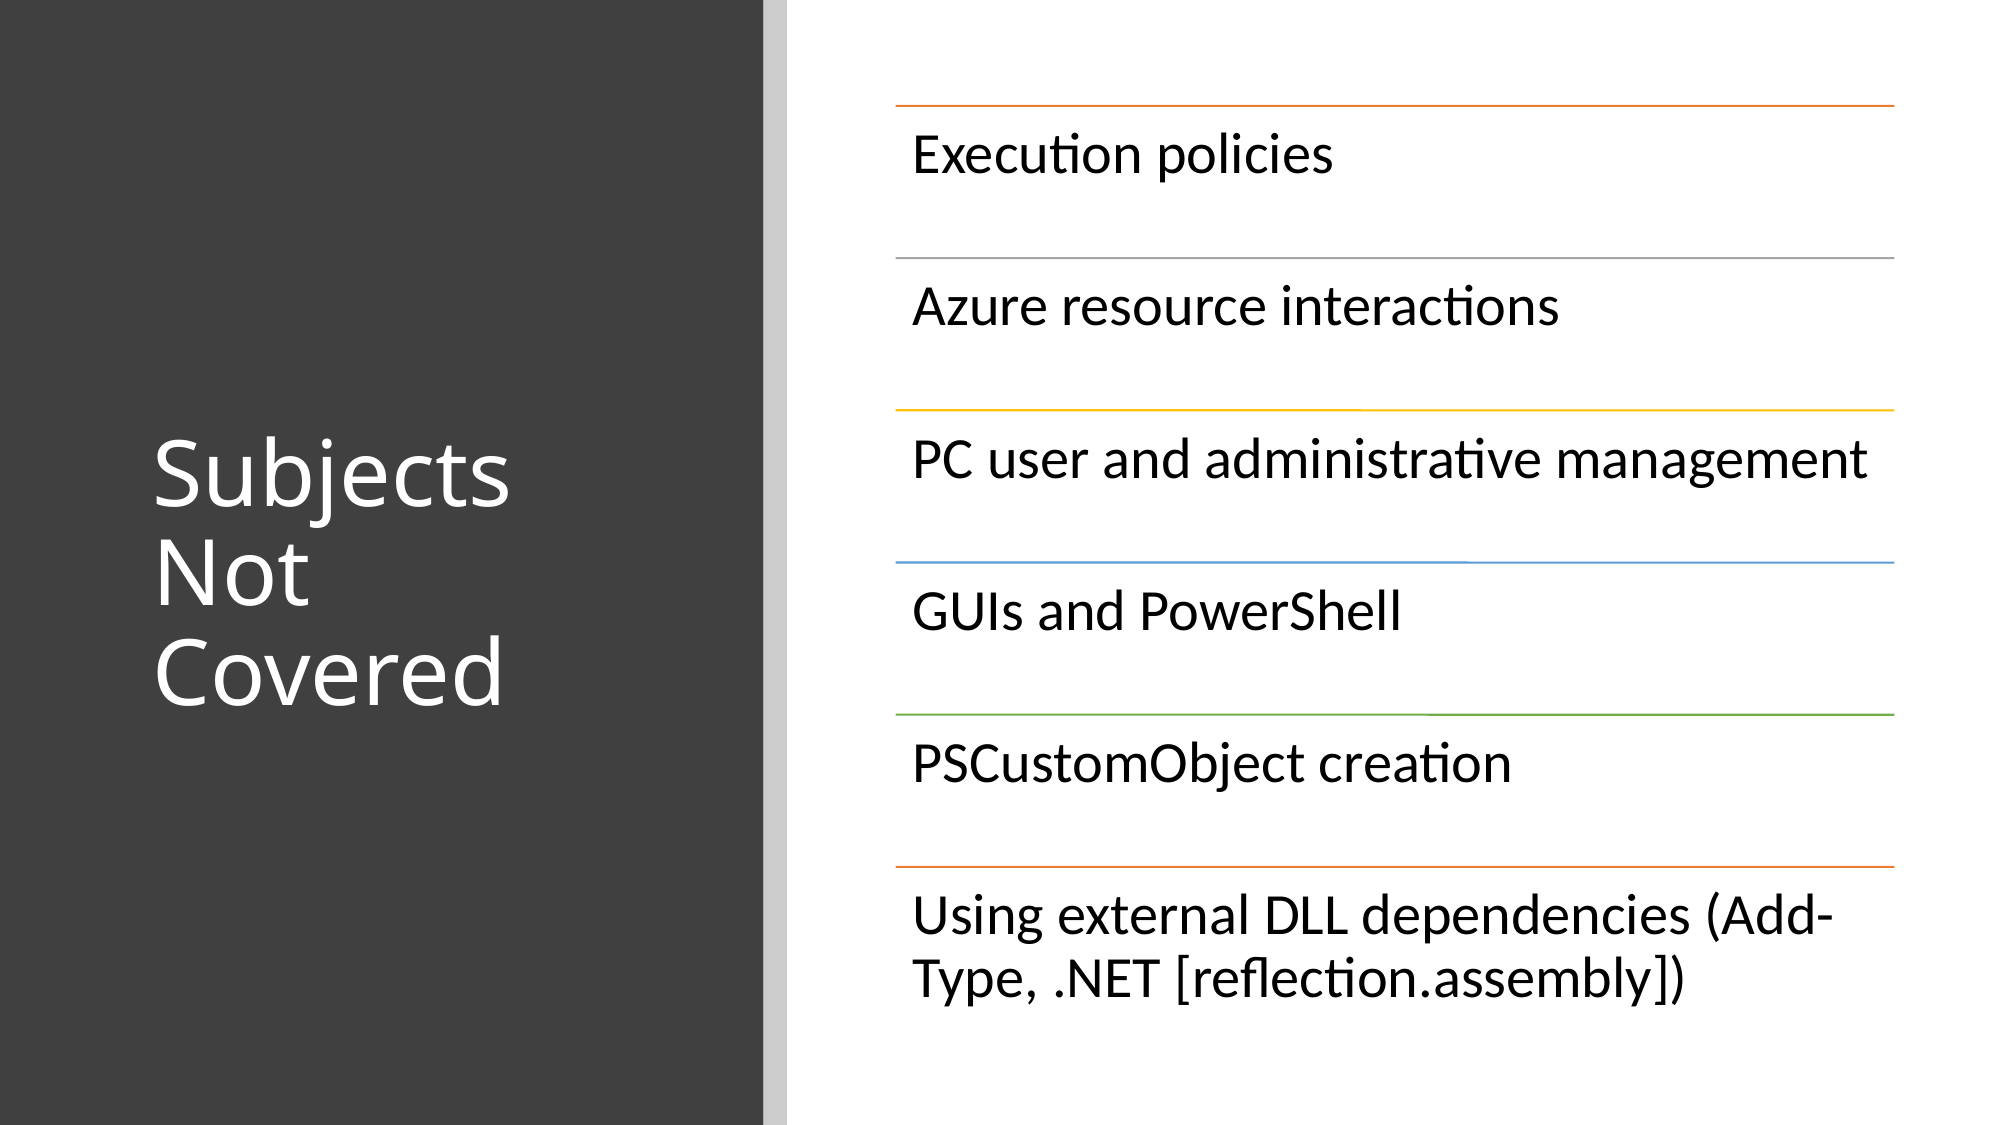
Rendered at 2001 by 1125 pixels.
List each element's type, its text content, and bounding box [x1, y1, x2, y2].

text_box [0, 0, 762, 1125]
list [895, 105, 1895, 1020]
text_box [762, 0, 788, 1125]
title Subjects Not Covered [137, 133, 685, 1020]
